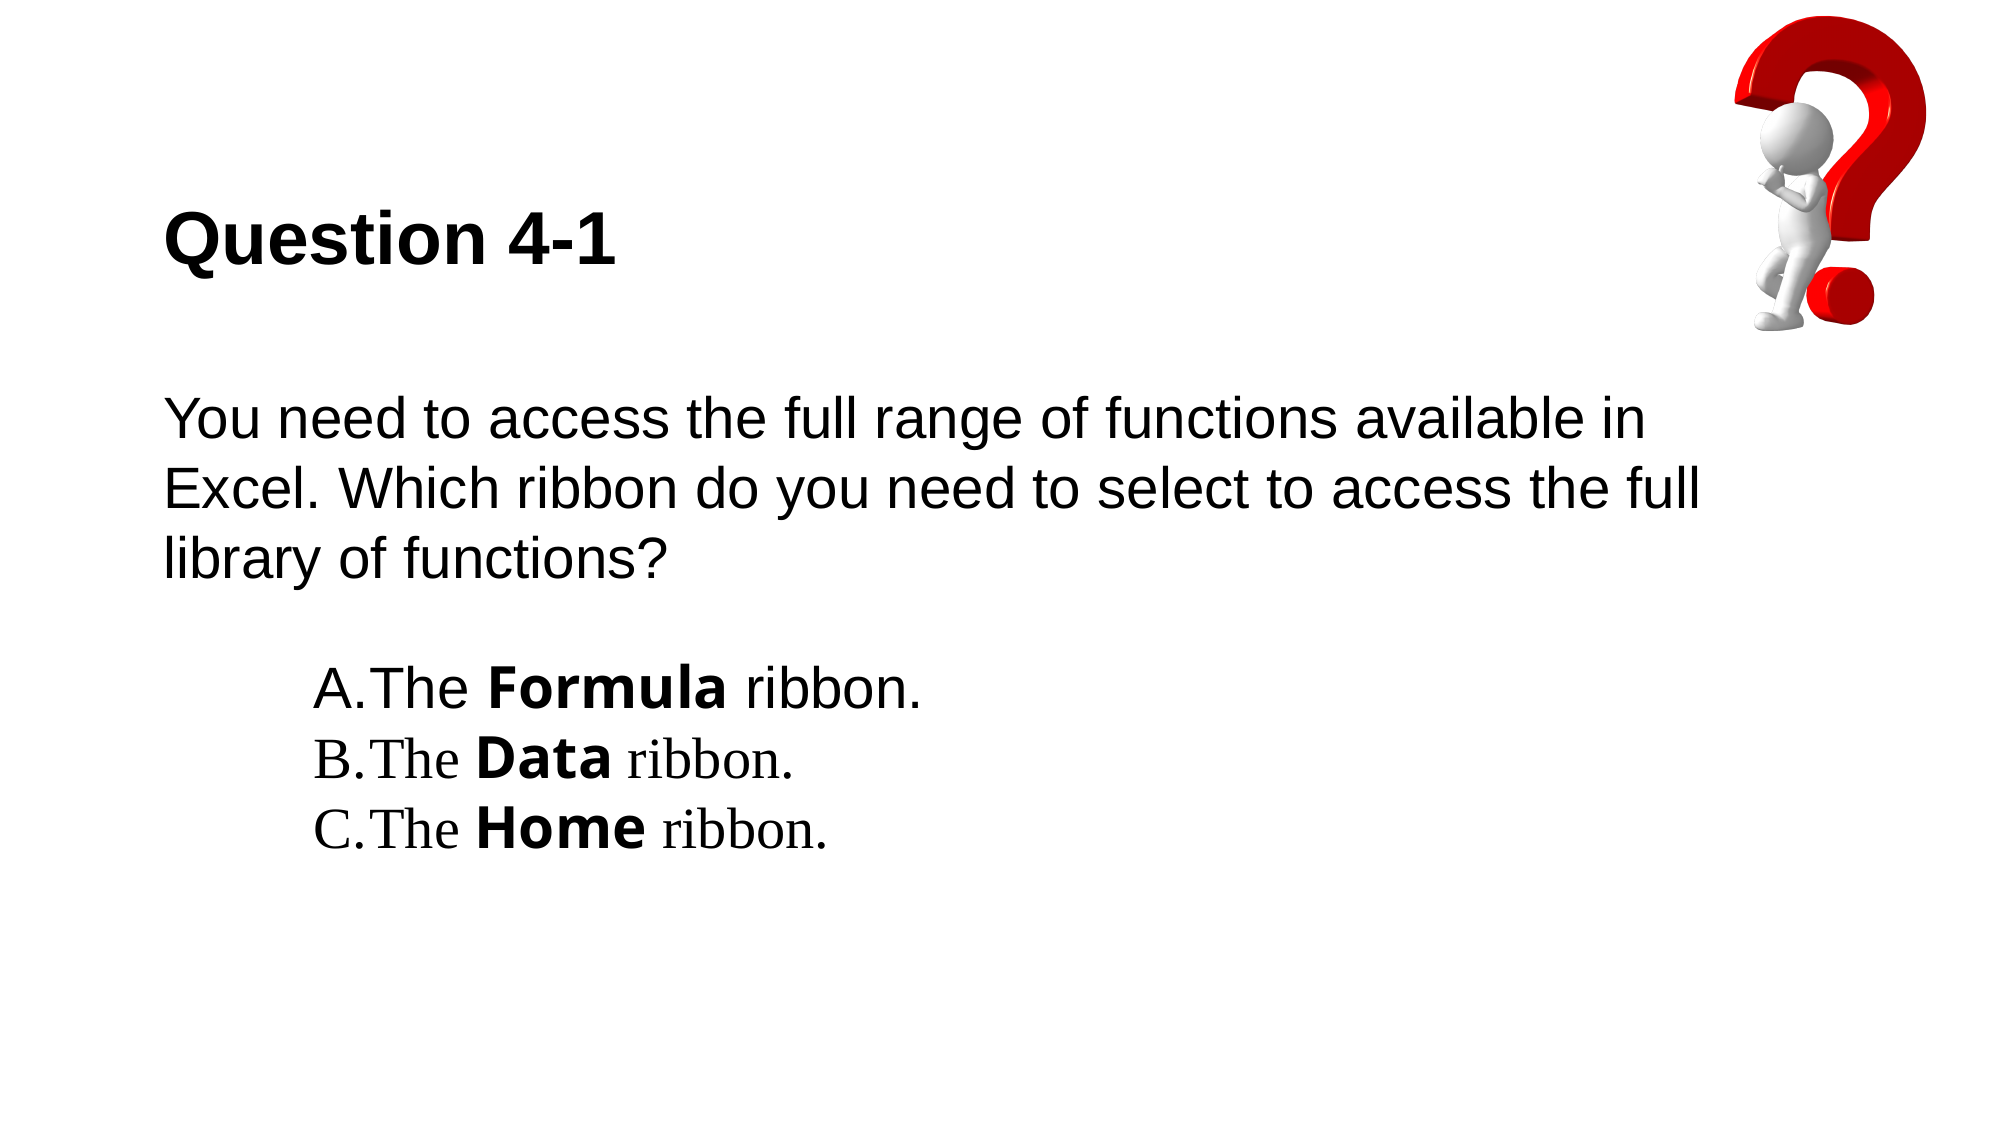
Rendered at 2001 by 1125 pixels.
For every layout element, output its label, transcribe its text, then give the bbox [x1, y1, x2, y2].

picture [1657, 10, 1984, 336]
text_box Question 4-1 You need to access the full range of functions available in Excel. Which ribbon do you need to select to access the full library of functions? The Formula ribbon. The Data ribbon. The Home ribbon. [148, 176, 1795, 1058]
